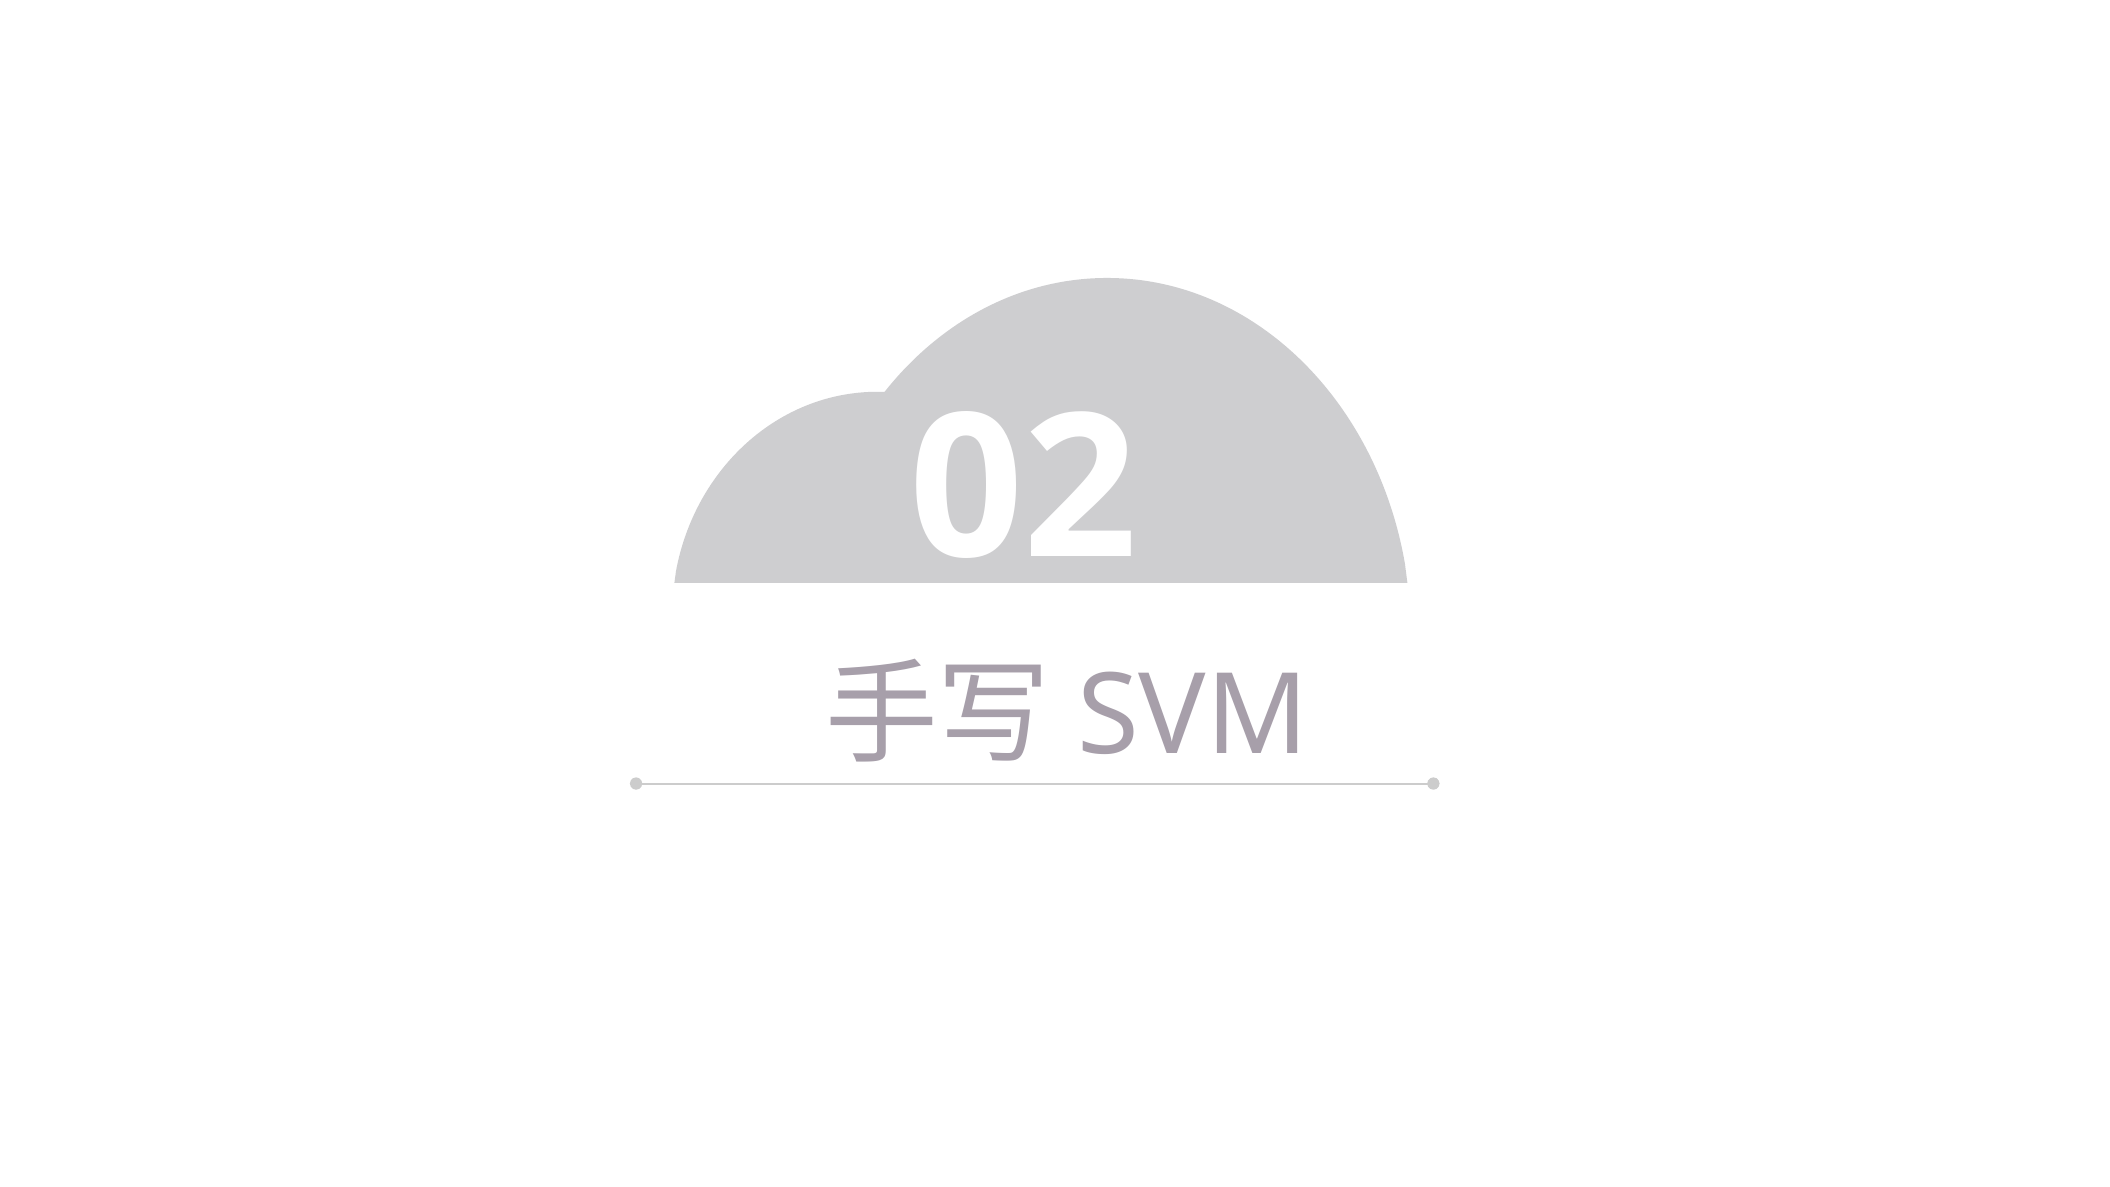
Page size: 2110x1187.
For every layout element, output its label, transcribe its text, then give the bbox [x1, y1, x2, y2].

text_box 手写SVM [700, 641, 1434, 777]
text_box [673, 468, 721, 584]
text_box [915, 276, 1299, 356]
text_box 02 [721, 356, 1326, 597]
text_box [1326, 385, 1409, 584]
